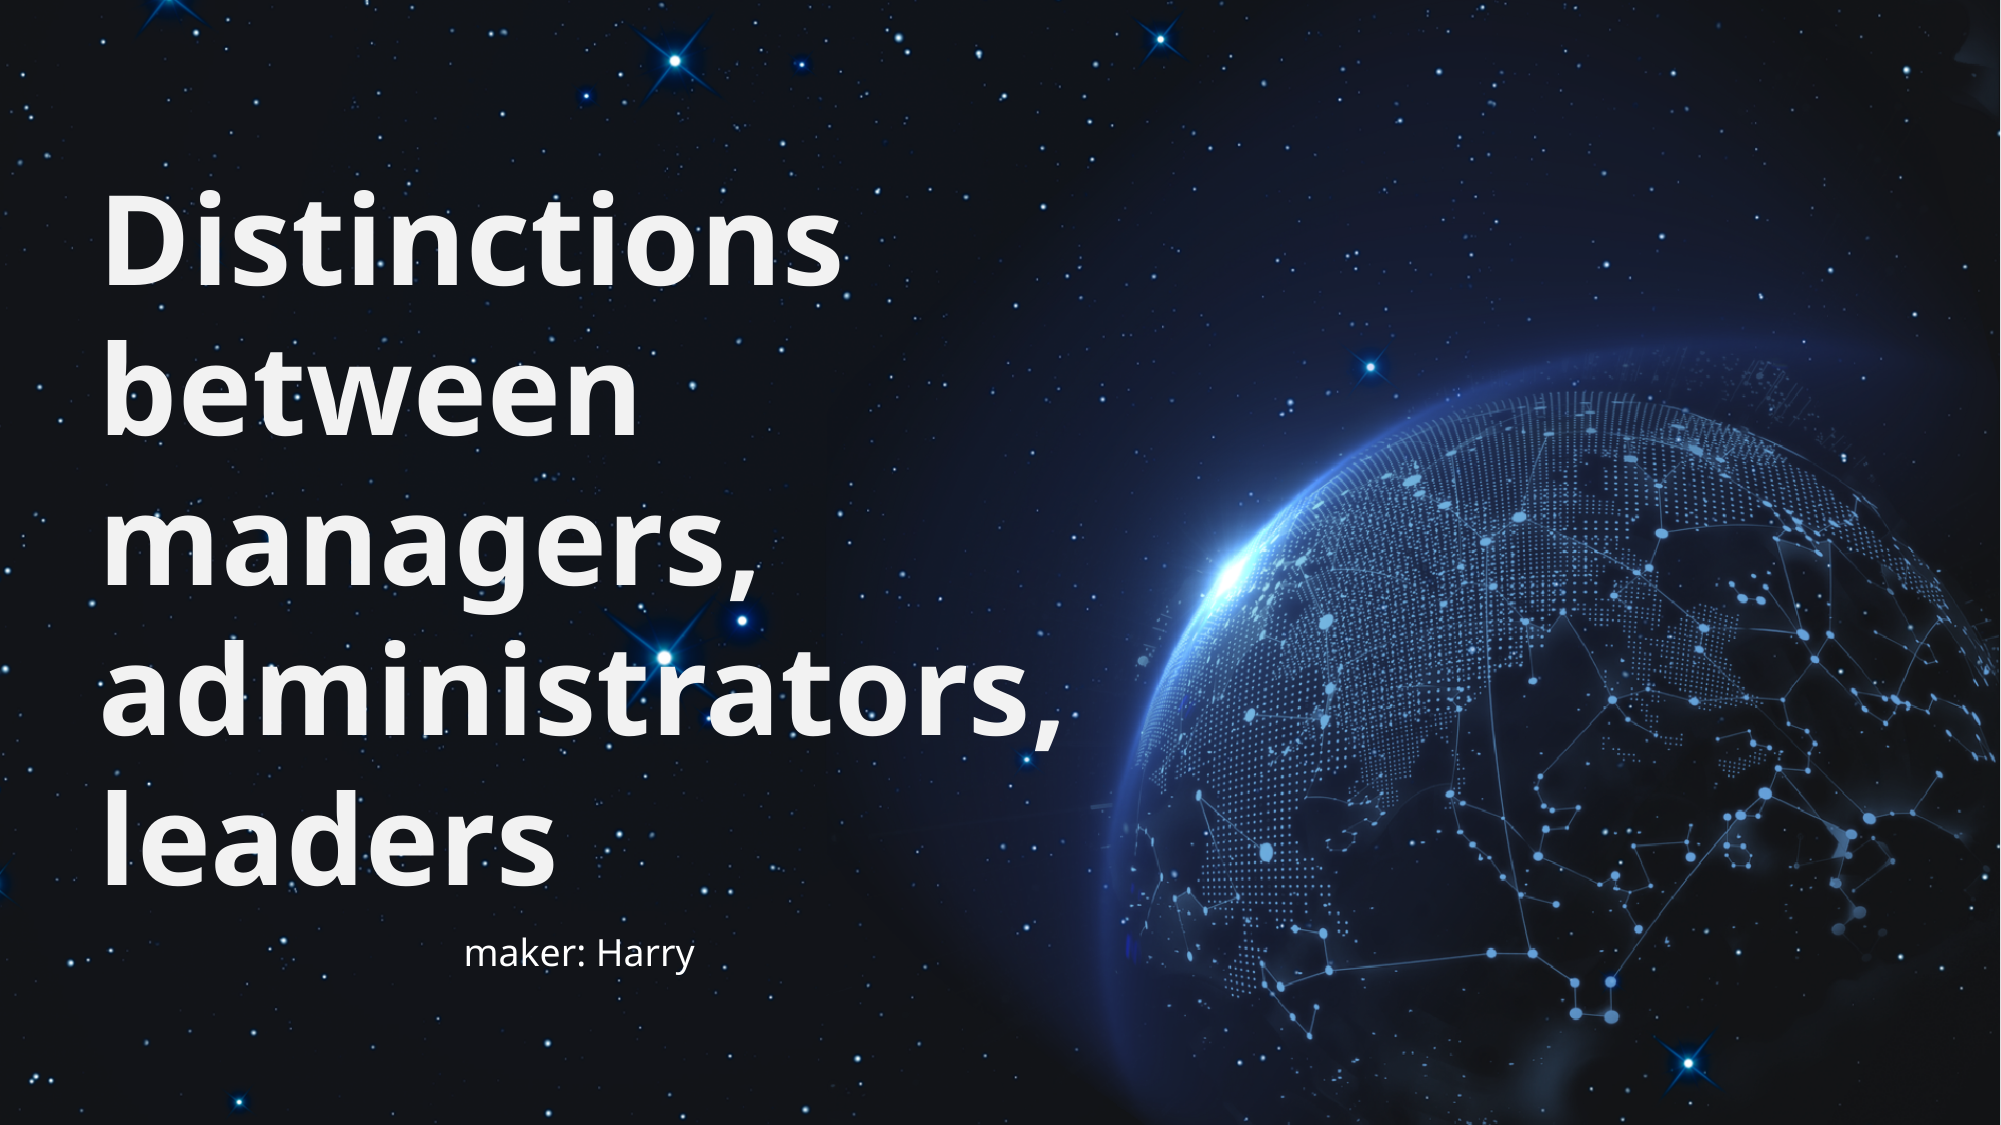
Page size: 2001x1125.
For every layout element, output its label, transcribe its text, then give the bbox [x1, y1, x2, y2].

text_box maker: Harry [102, 921, 824, 982]
text_box Distinctions between managers, administrators, leaders [84, 153, 824, 1125]
picture [0, 0, 2001, 1125]
